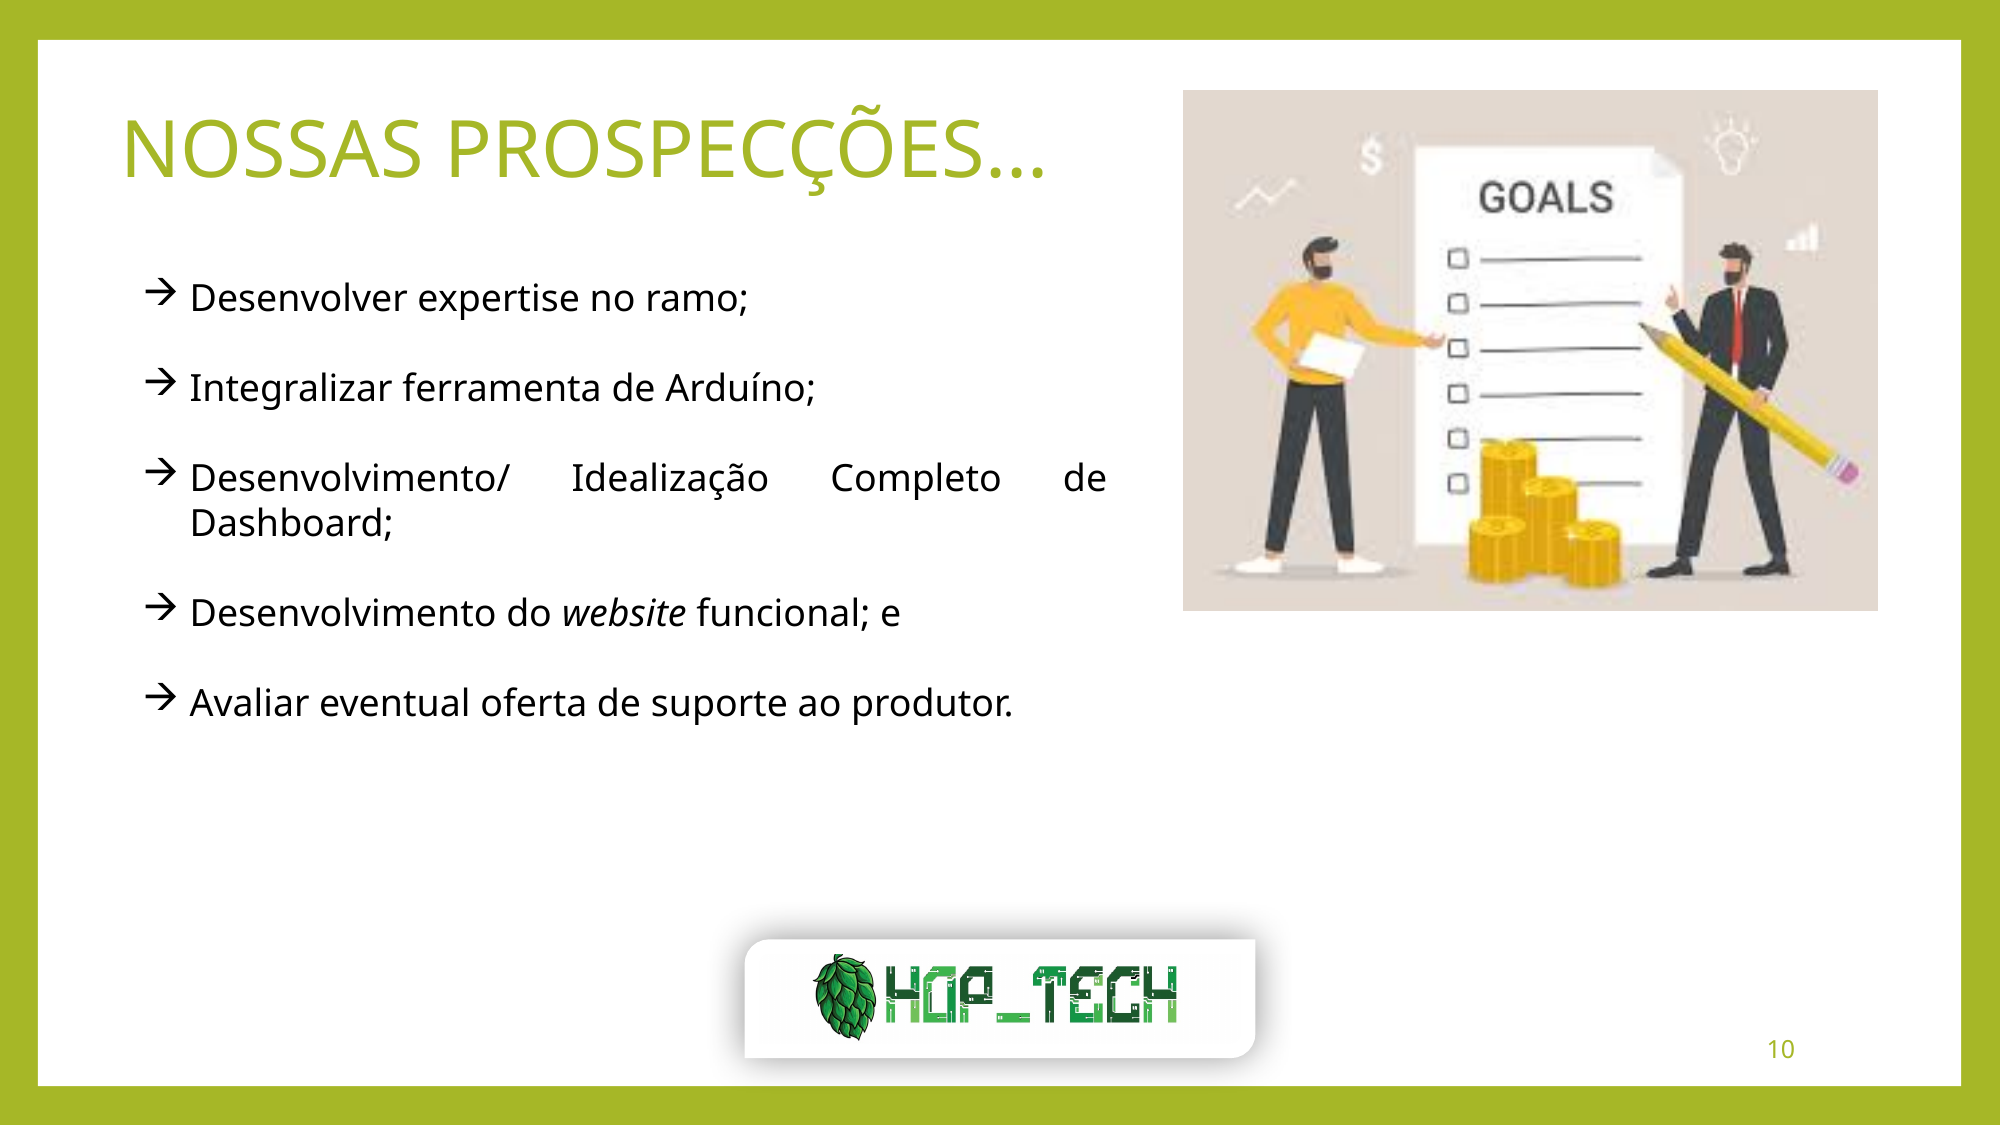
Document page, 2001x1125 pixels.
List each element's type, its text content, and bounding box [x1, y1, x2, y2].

slide_number 10 [1530, 1020, 1811, 1081]
picture [751, 946, 1249, 1052]
picture [1182, 90, 1878, 611]
text_box Desenvolver expertise no ramo; Integralizar ferramenta de Arduíno; Desenvolvimento/ Idealização Completo de Dashboard; Desenvolvimento do website funcional; e Avaliar eventual oferta de suporte ao produtor. [127, 266, 1123, 732]
text_box NOSSAS PROSPECÇÕES... [105, 90, 1181, 201]
